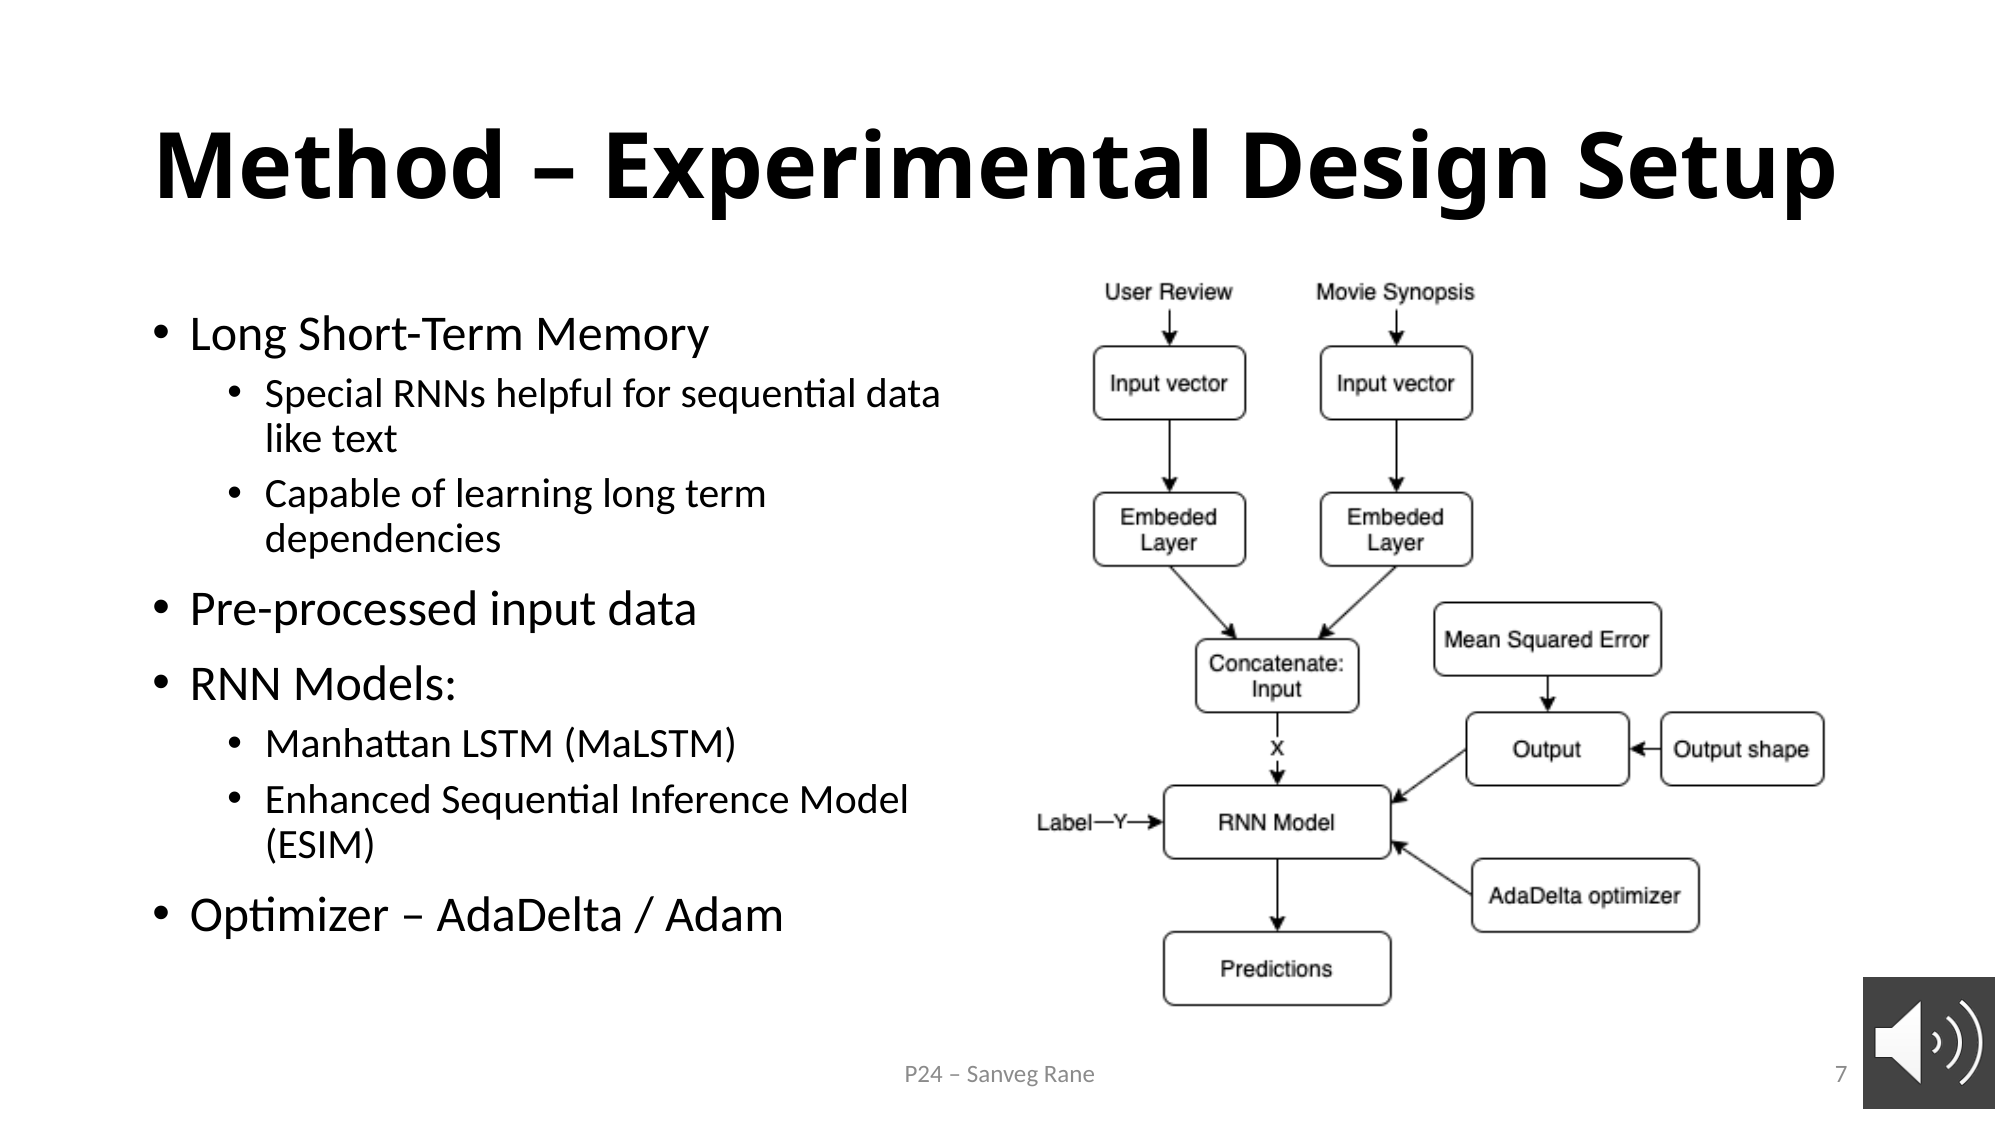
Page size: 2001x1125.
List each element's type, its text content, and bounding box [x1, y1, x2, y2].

slide_number 7 [1412, 1043, 1862, 1103]
footer P24 – Sanveg Rane [662, 1042, 1338, 1103]
picture [999, 236, 1996, 1110]
list Long Short-Term Memory Special RNNs helpful for sequential data like text Capable of learning long term dependencies Pre-processed input data RNN Models: Manhattan LSTM (MaLSTM) Enhanced Sequential Inference Model (ESIM) Optimizer – AdaDelta / Adam [137, 299, 999, 1014]
title Method – Experimental Design Setup [137, 59, 1863, 278]
